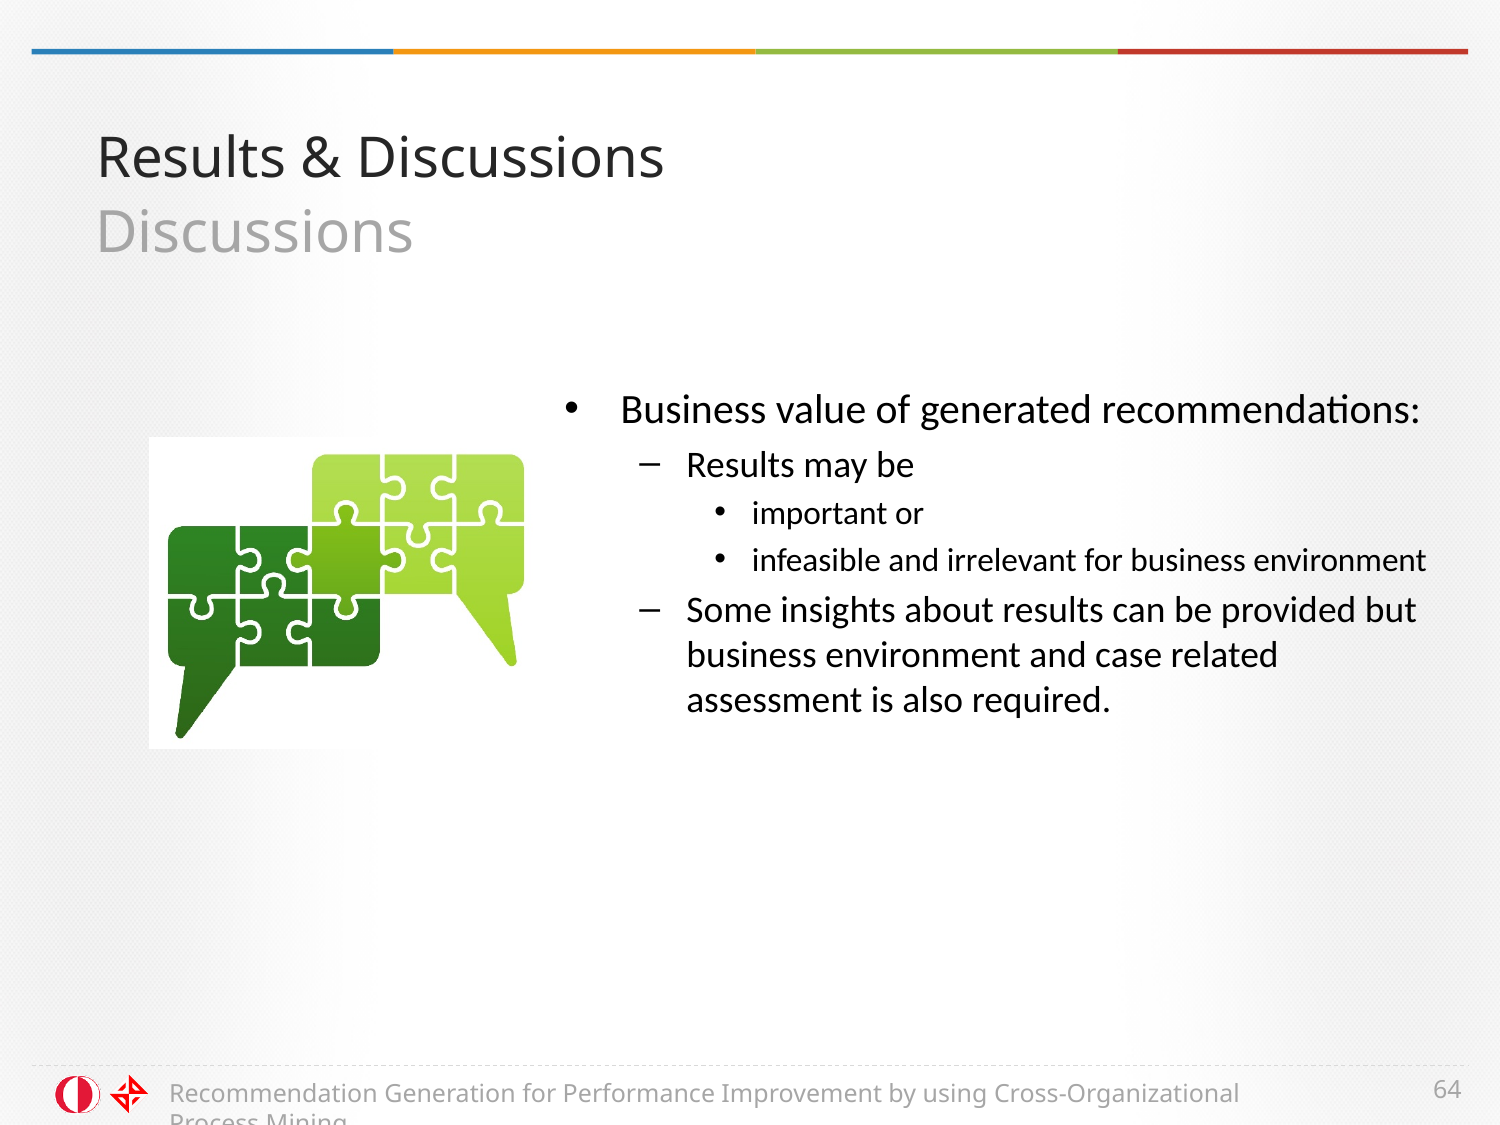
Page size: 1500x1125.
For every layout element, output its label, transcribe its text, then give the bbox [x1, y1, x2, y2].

picture [0, 0, 1500, 1125]
text_box Business value of generated recommendations: Results may be important or infeasible and irrelevant for business environment Some insights about results can be provided but business environment and case related assessment is also required. [553, 376, 1444, 963]
picture [179, 1116, 267, 1125]
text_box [31, 48, 1469, 55]
text_box Discussions [80, 187, 1500, 272]
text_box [31, 1065, 1477, 1116]
picture [174, 1116, 181, 1123]
text_box Results & Discussions [81, 114, 1500, 187]
picture [272, 1116, 281, 1125]
